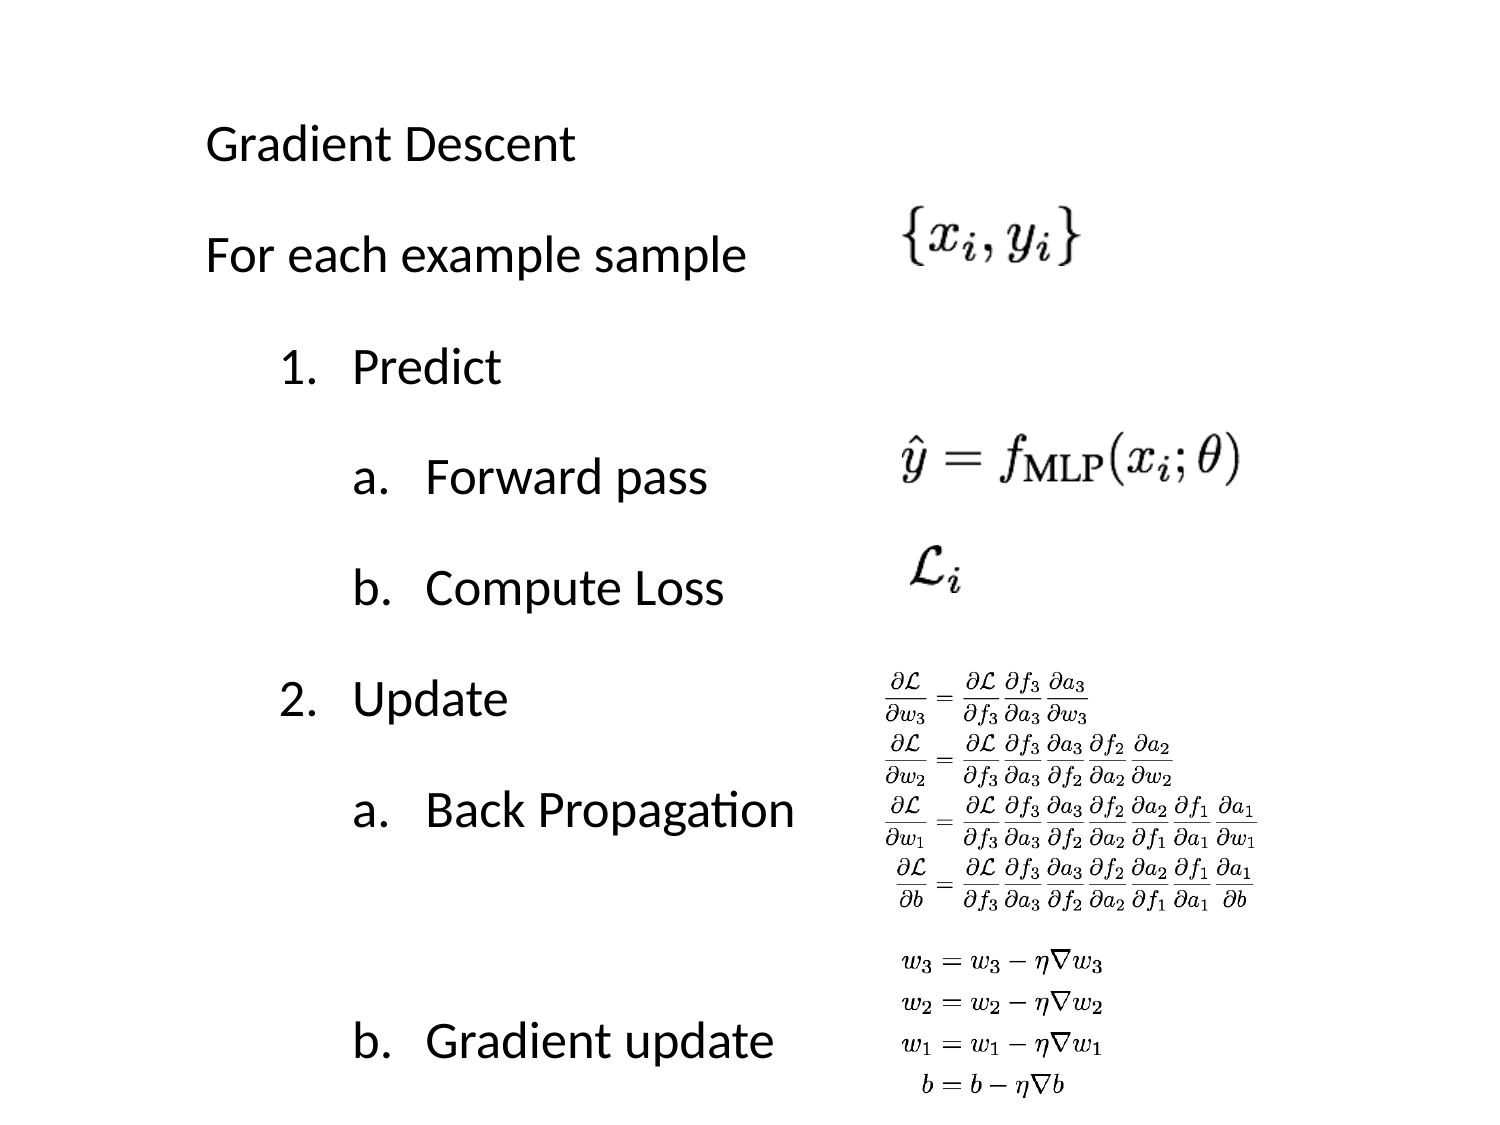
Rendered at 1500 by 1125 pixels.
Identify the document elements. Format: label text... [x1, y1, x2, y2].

picture [901, 205, 1081, 266]
picture [885, 671, 1257, 911]
picture [901, 949, 1102, 1098]
picture [910, 545, 961, 593]
text_box Gradient Descent For each example sample Predict Forward pass Compute Loss Update Back Propagation Gradient update [204, 107, 936, 1069]
picture [901, 431, 1241, 486]
